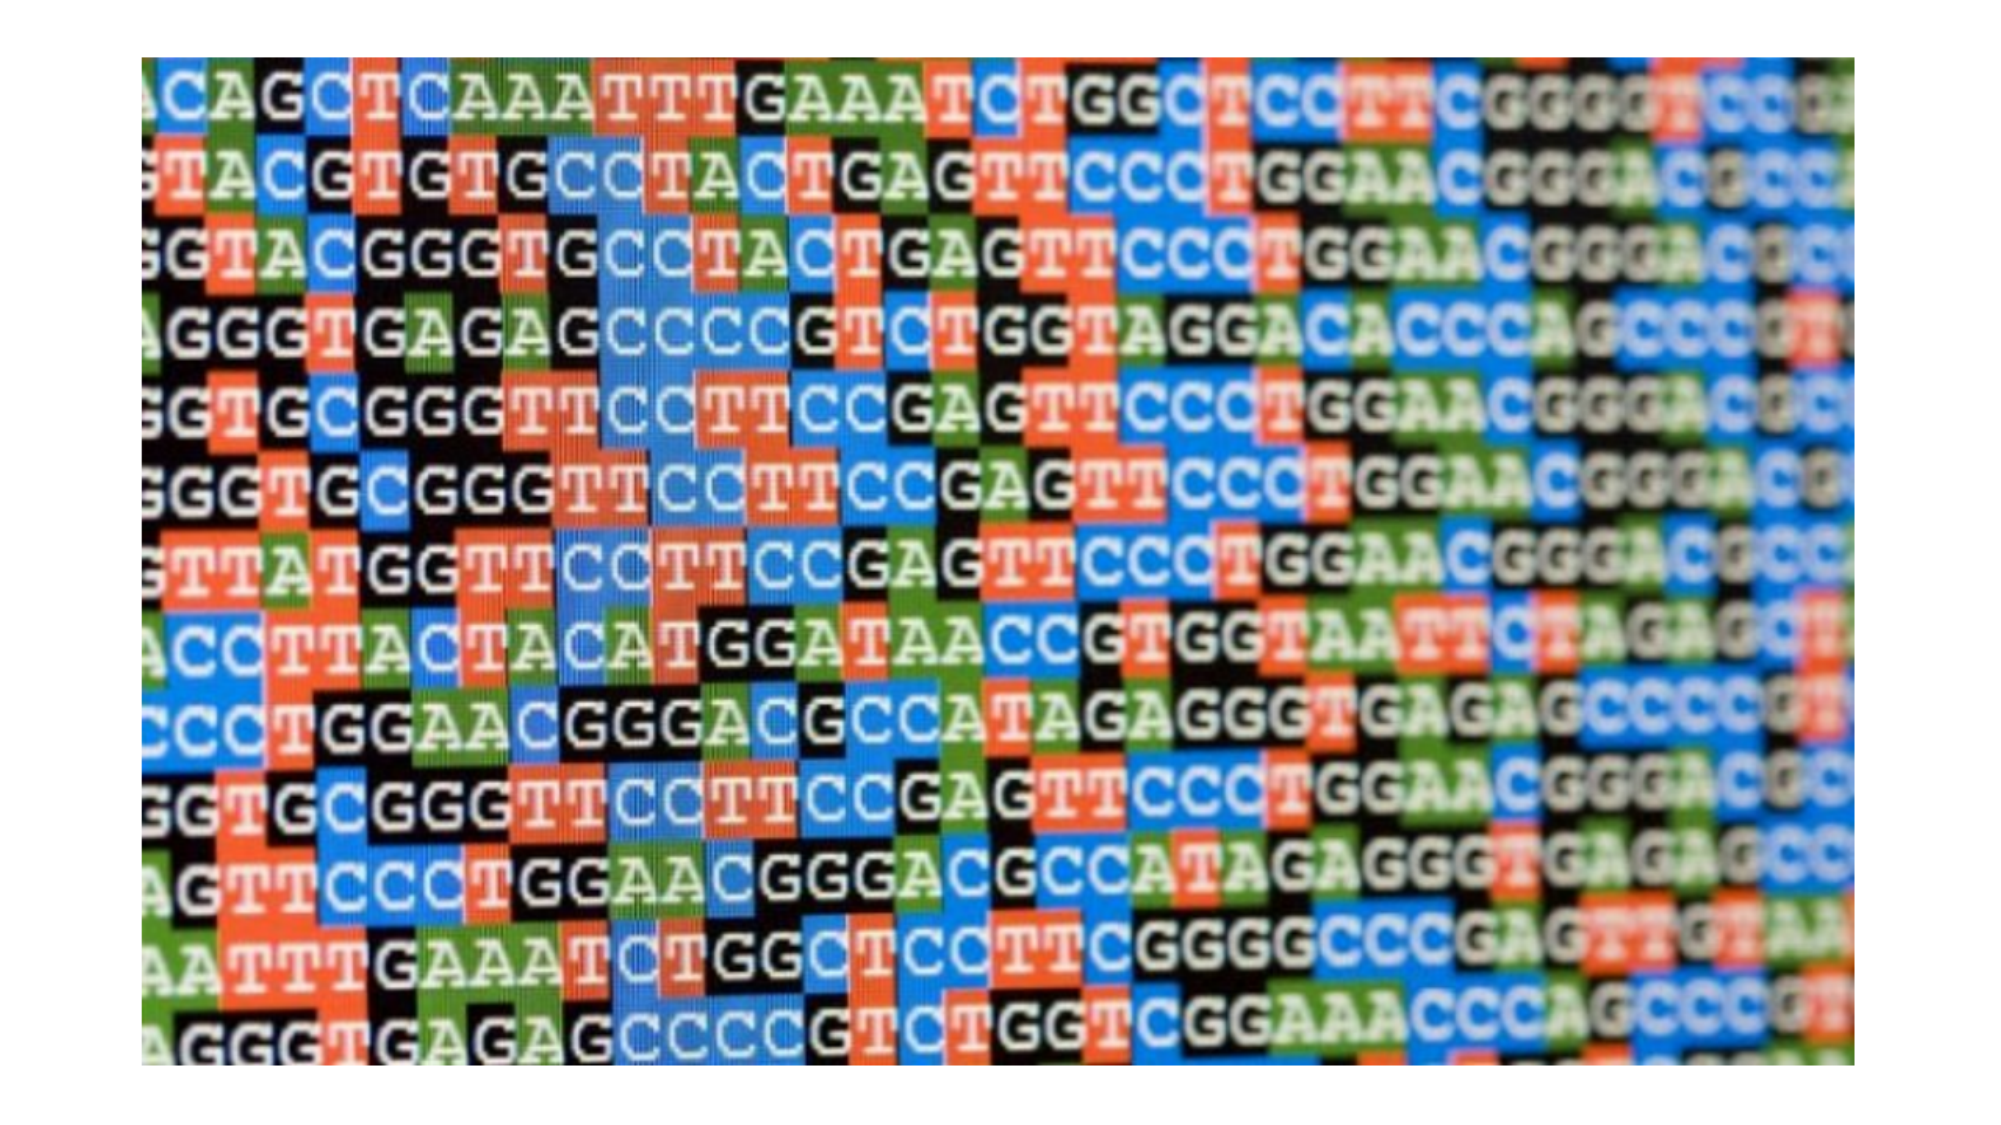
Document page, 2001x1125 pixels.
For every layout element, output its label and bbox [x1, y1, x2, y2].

picture [128, 42, 1872, 1083]
